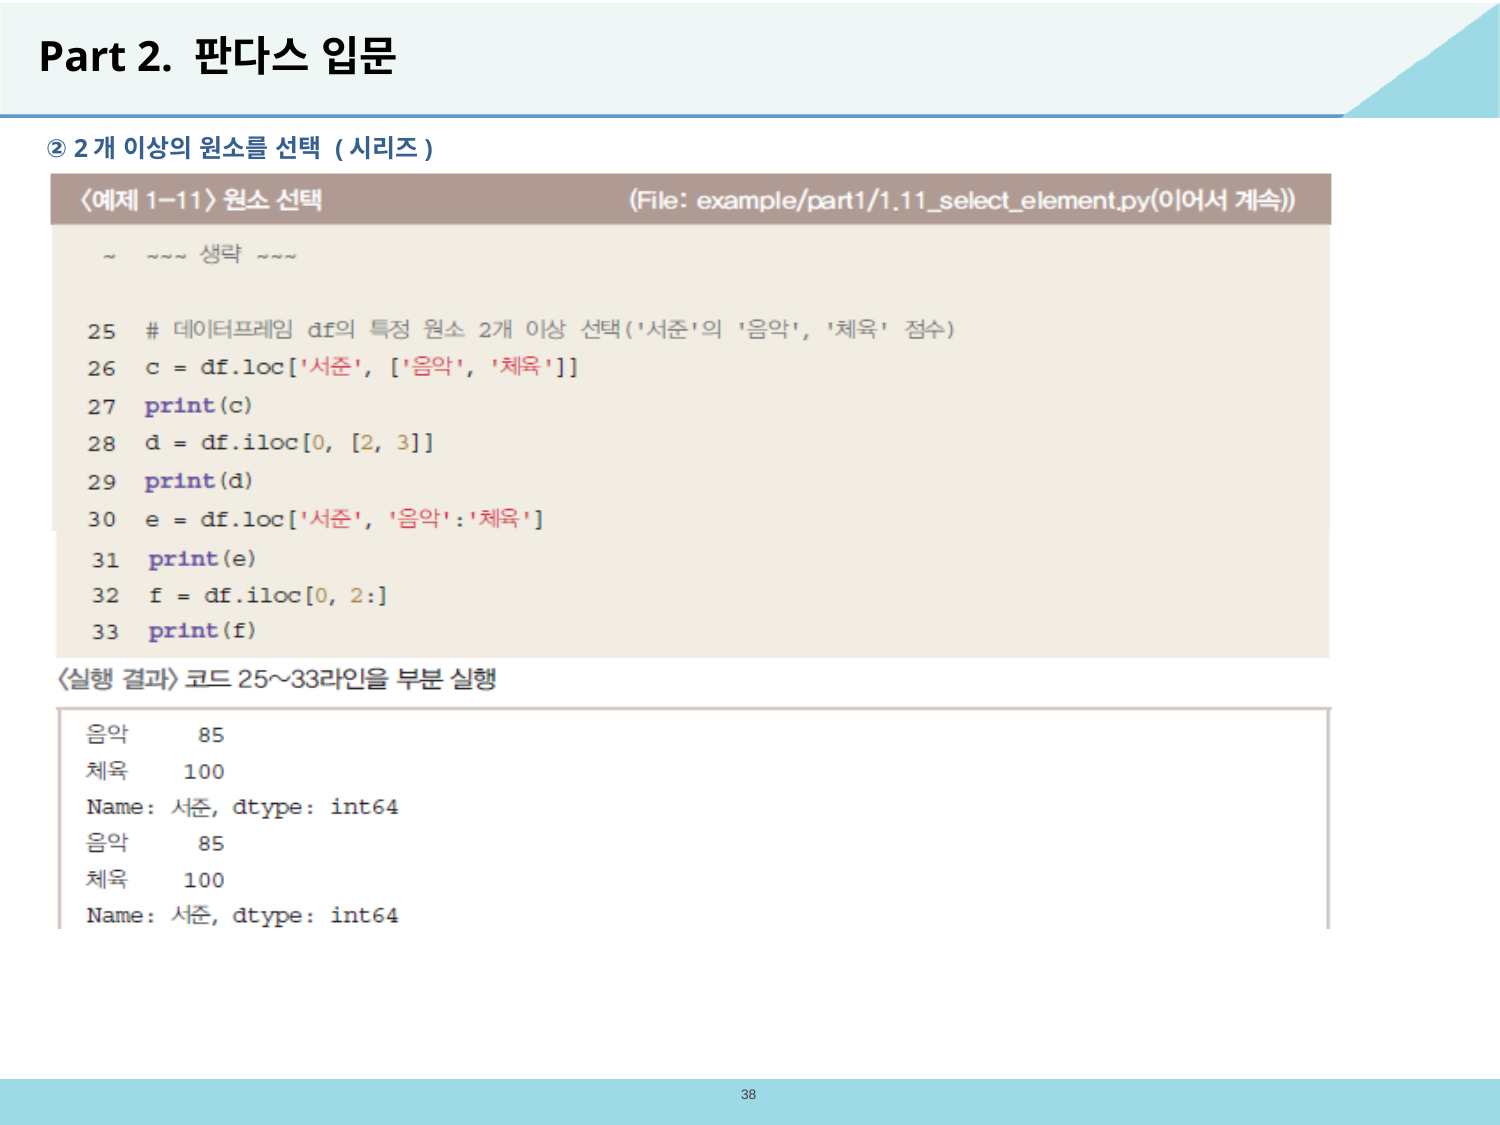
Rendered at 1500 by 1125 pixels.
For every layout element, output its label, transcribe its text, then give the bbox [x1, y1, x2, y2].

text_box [34, 160, 1353, 929]
picture [0, 1079, 1500, 1125]
text_box Part 2. 판다스 입문 [23, 7, 1483, 102]
text_box ② 2개 이상의 원소를 선택 (시리즈) [31, 125, 448, 162]
picture [0, 3, 1500, 118]
